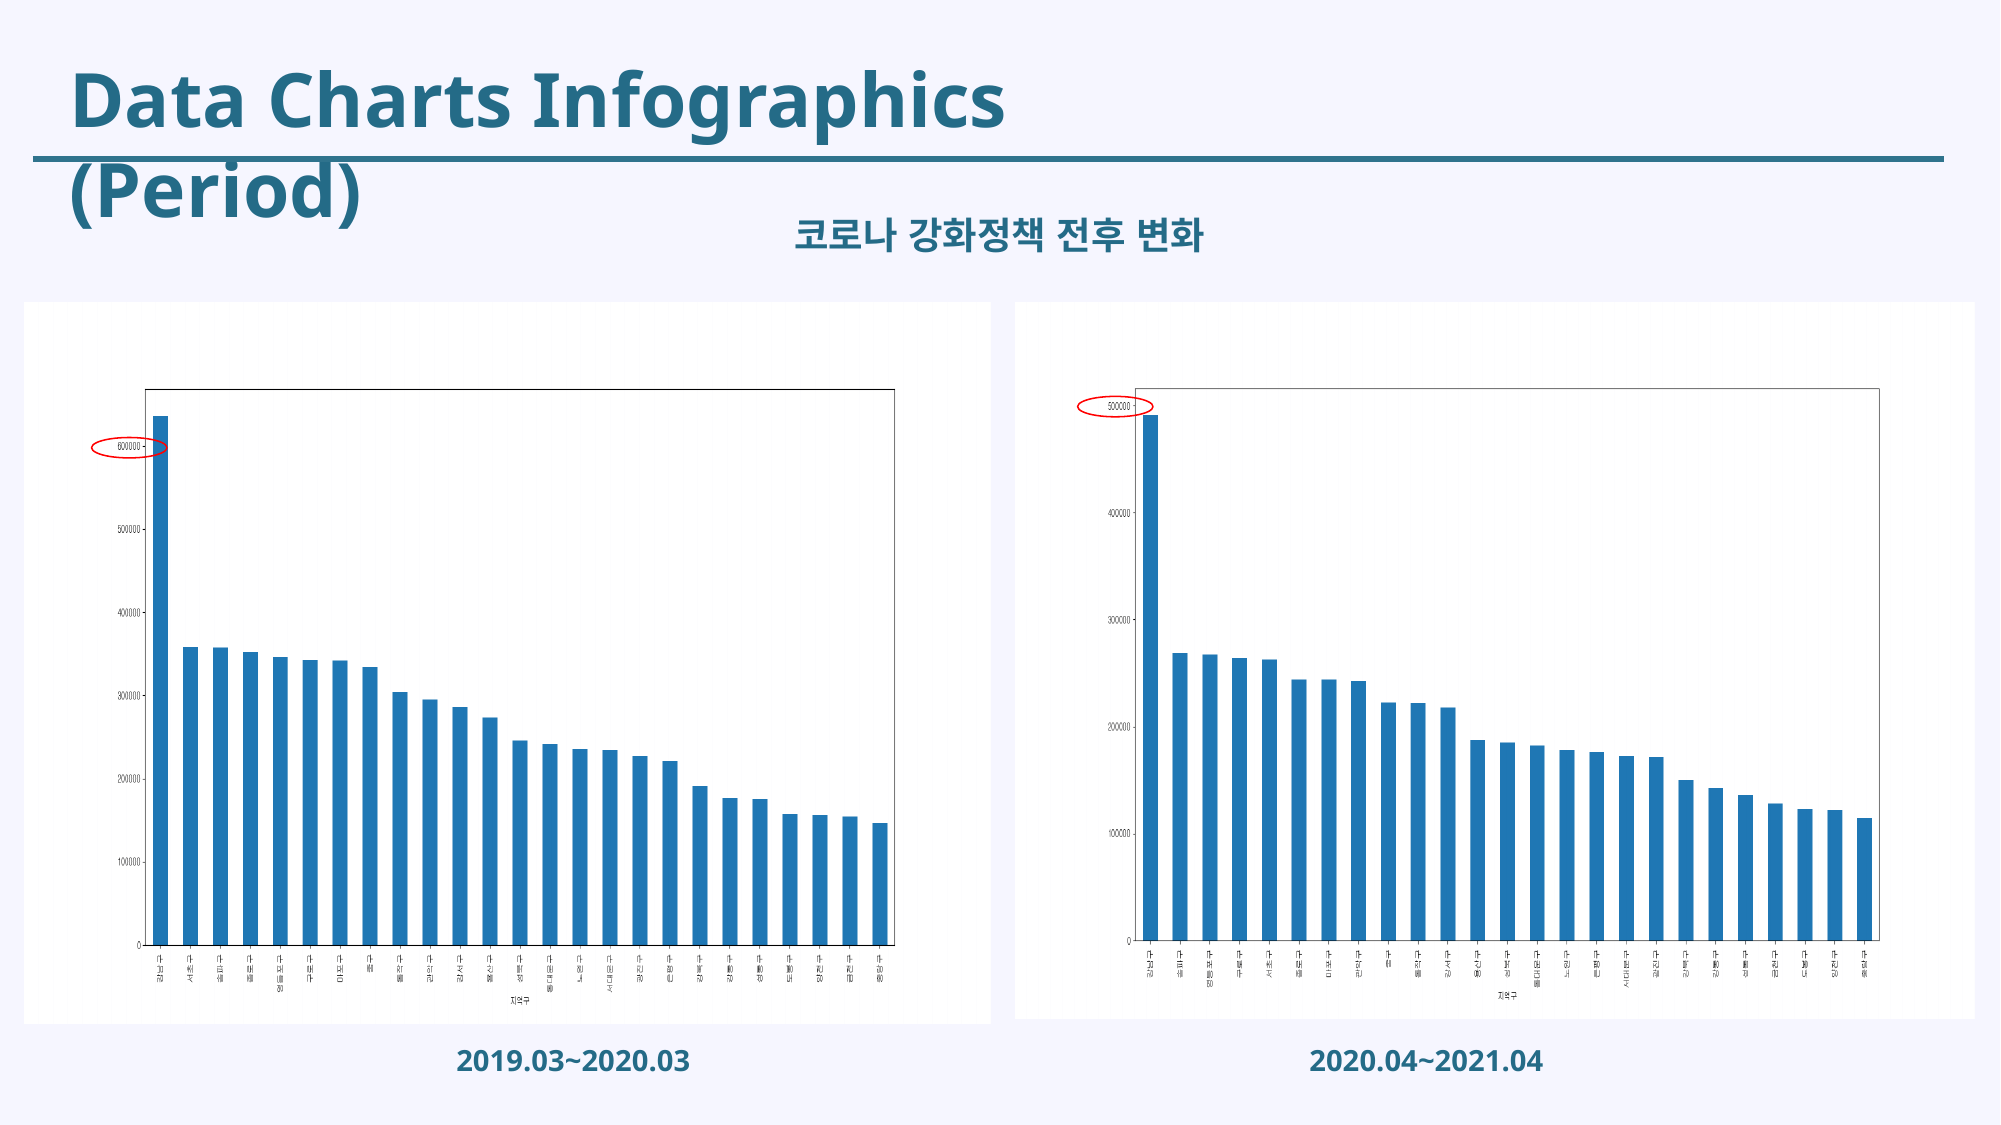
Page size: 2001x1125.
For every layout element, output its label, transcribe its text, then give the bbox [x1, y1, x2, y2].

text_box 2020.04~2021.04 [846, 1035, 2000, 1086]
text_box 코로나 강화정책 전후 변화 [659, 204, 1341, 265]
picture [1015, 302, 1976, 1020]
picture [24, 302, 991, 1024]
text_box Data Charts Infographics (Period) [54, 37, 1321, 156]
text_box Data Charts Infographics (Period) [54, 171, 1321, 193]
text_box 2019.03~2020.03 [0, 1035, 846, 1086]
